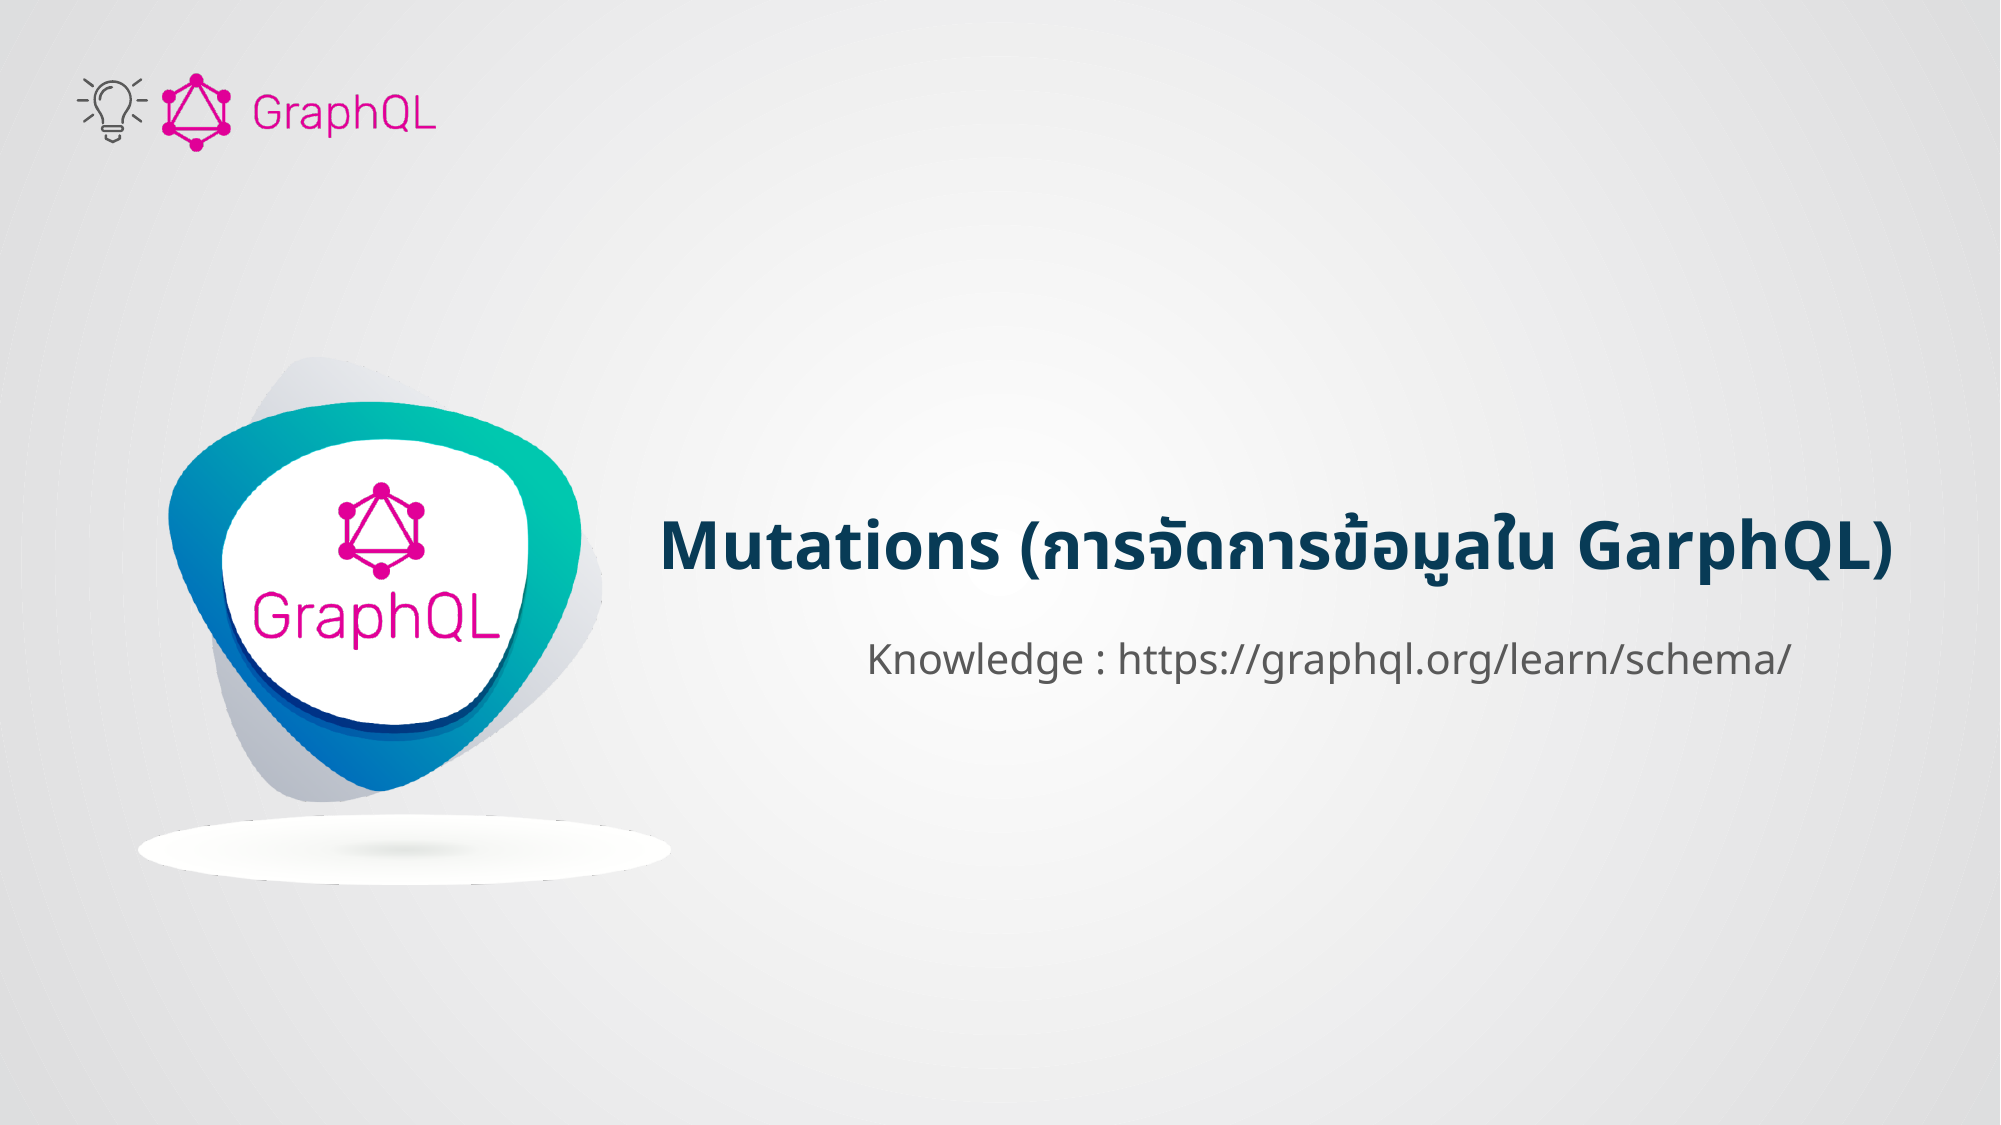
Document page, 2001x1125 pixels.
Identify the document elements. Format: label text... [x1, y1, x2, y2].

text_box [138, 357, 671, 885]
text_box [82, 77, 138, 145]
text_box Mutations (การจัดการข้อมูลใน GarphQL) [671, 495, 2000, 591]
text_box Knowledge : https://graphql.org/learn/schema/ [809, 615, 1850, 690]
text_box [75, 98, 91, 103]
picture [138, 59, 442, 169]
